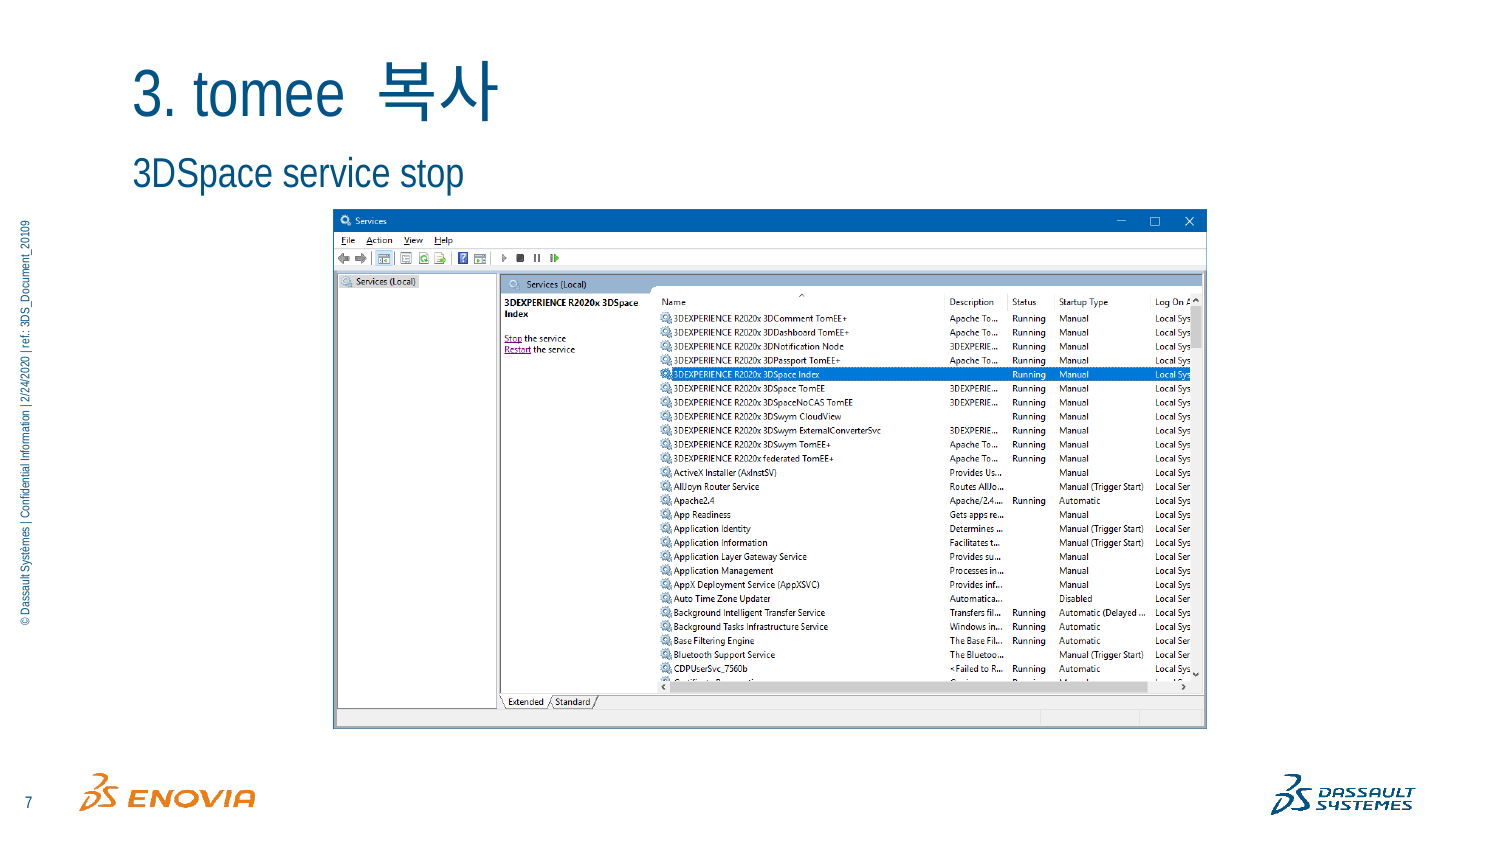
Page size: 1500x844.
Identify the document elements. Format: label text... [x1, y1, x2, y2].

picture [79, 773, 255, 811]
title 3. tomee 복사 [118, 59, 1418, 121]
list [333, 209, 1207, 730]
picture [1267, 770, 1418, 818]
list 3DSpace service stop [118, 138, 1419, 204]
